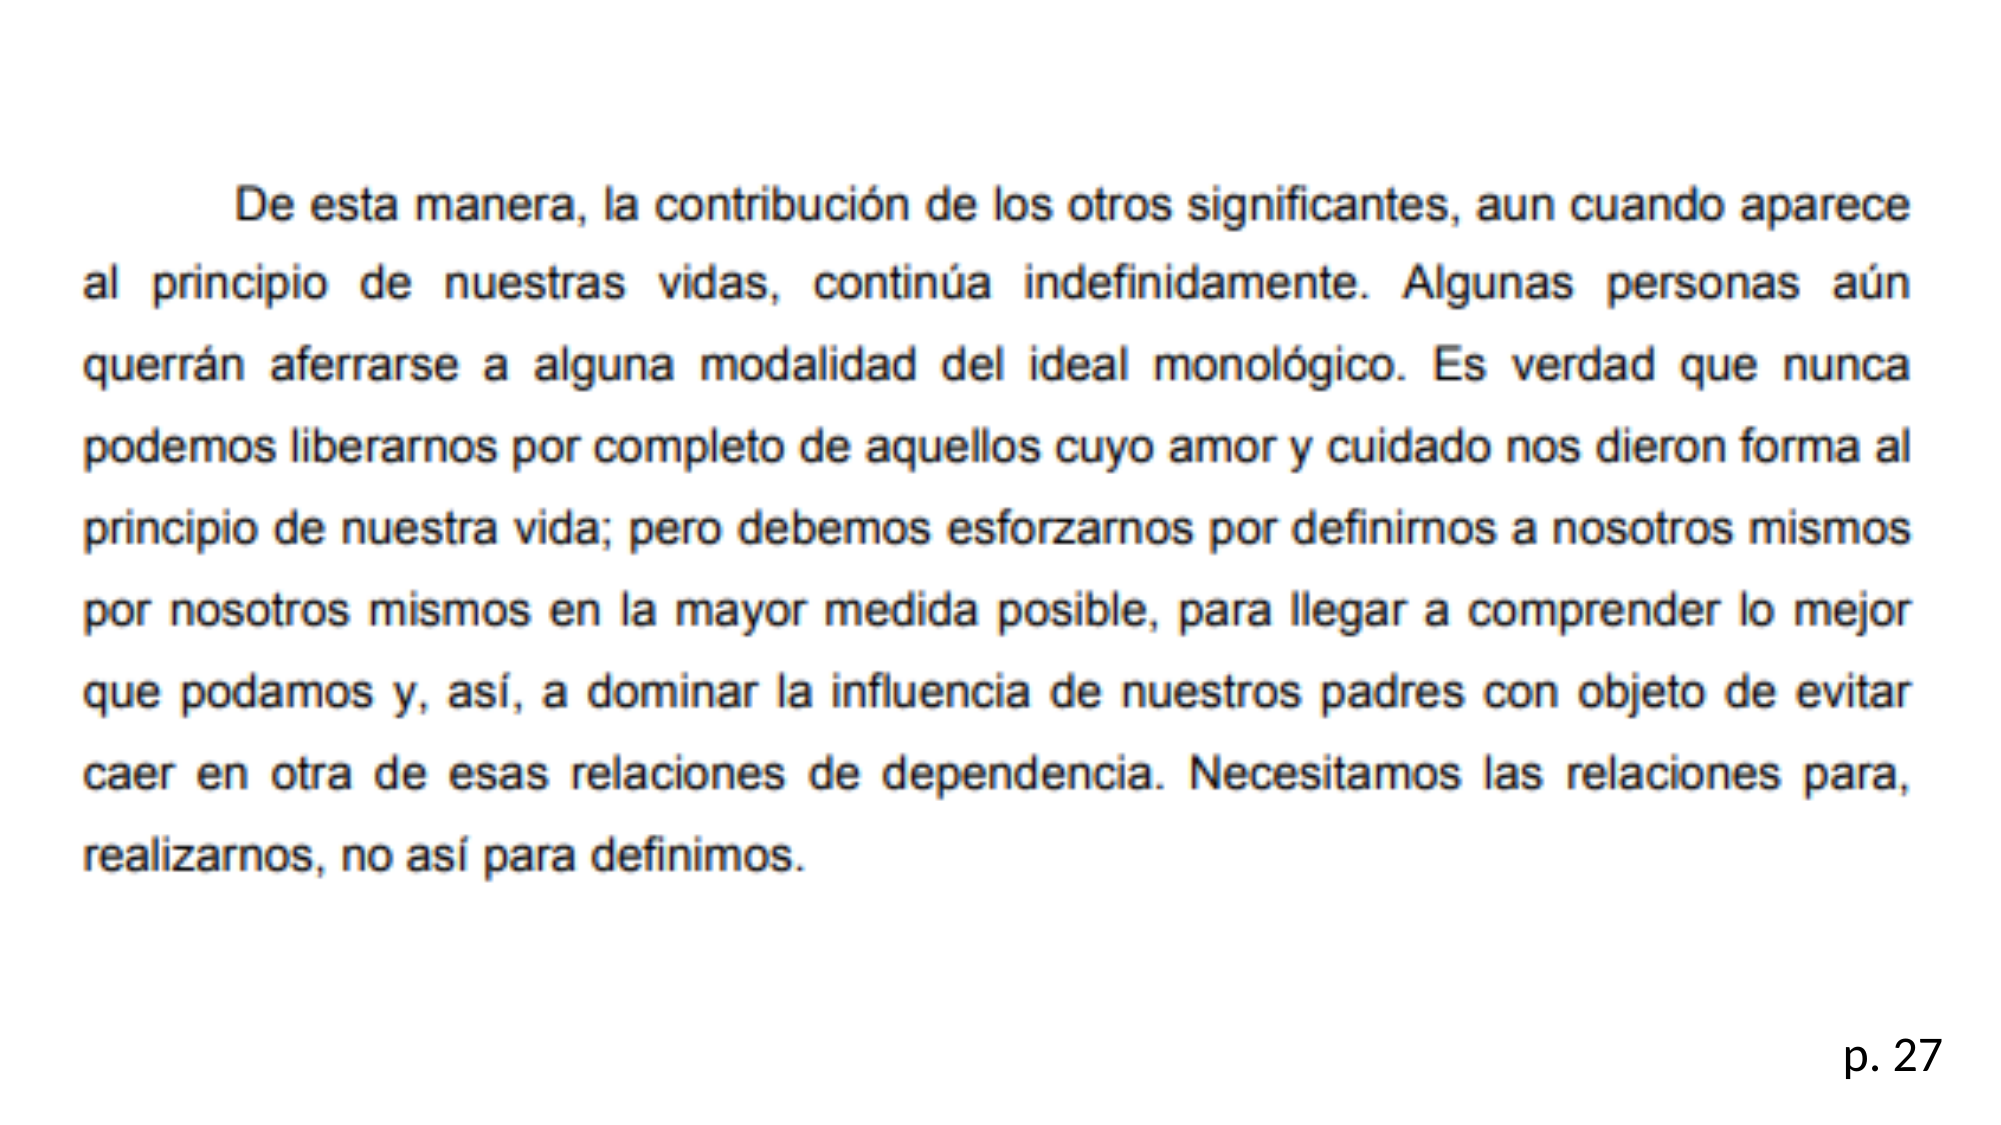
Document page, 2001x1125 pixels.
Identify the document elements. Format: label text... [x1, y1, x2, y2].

picture [25, 161, 1971, 897]
text_box p. 27 [1827, 1014, 1971, 1089]
